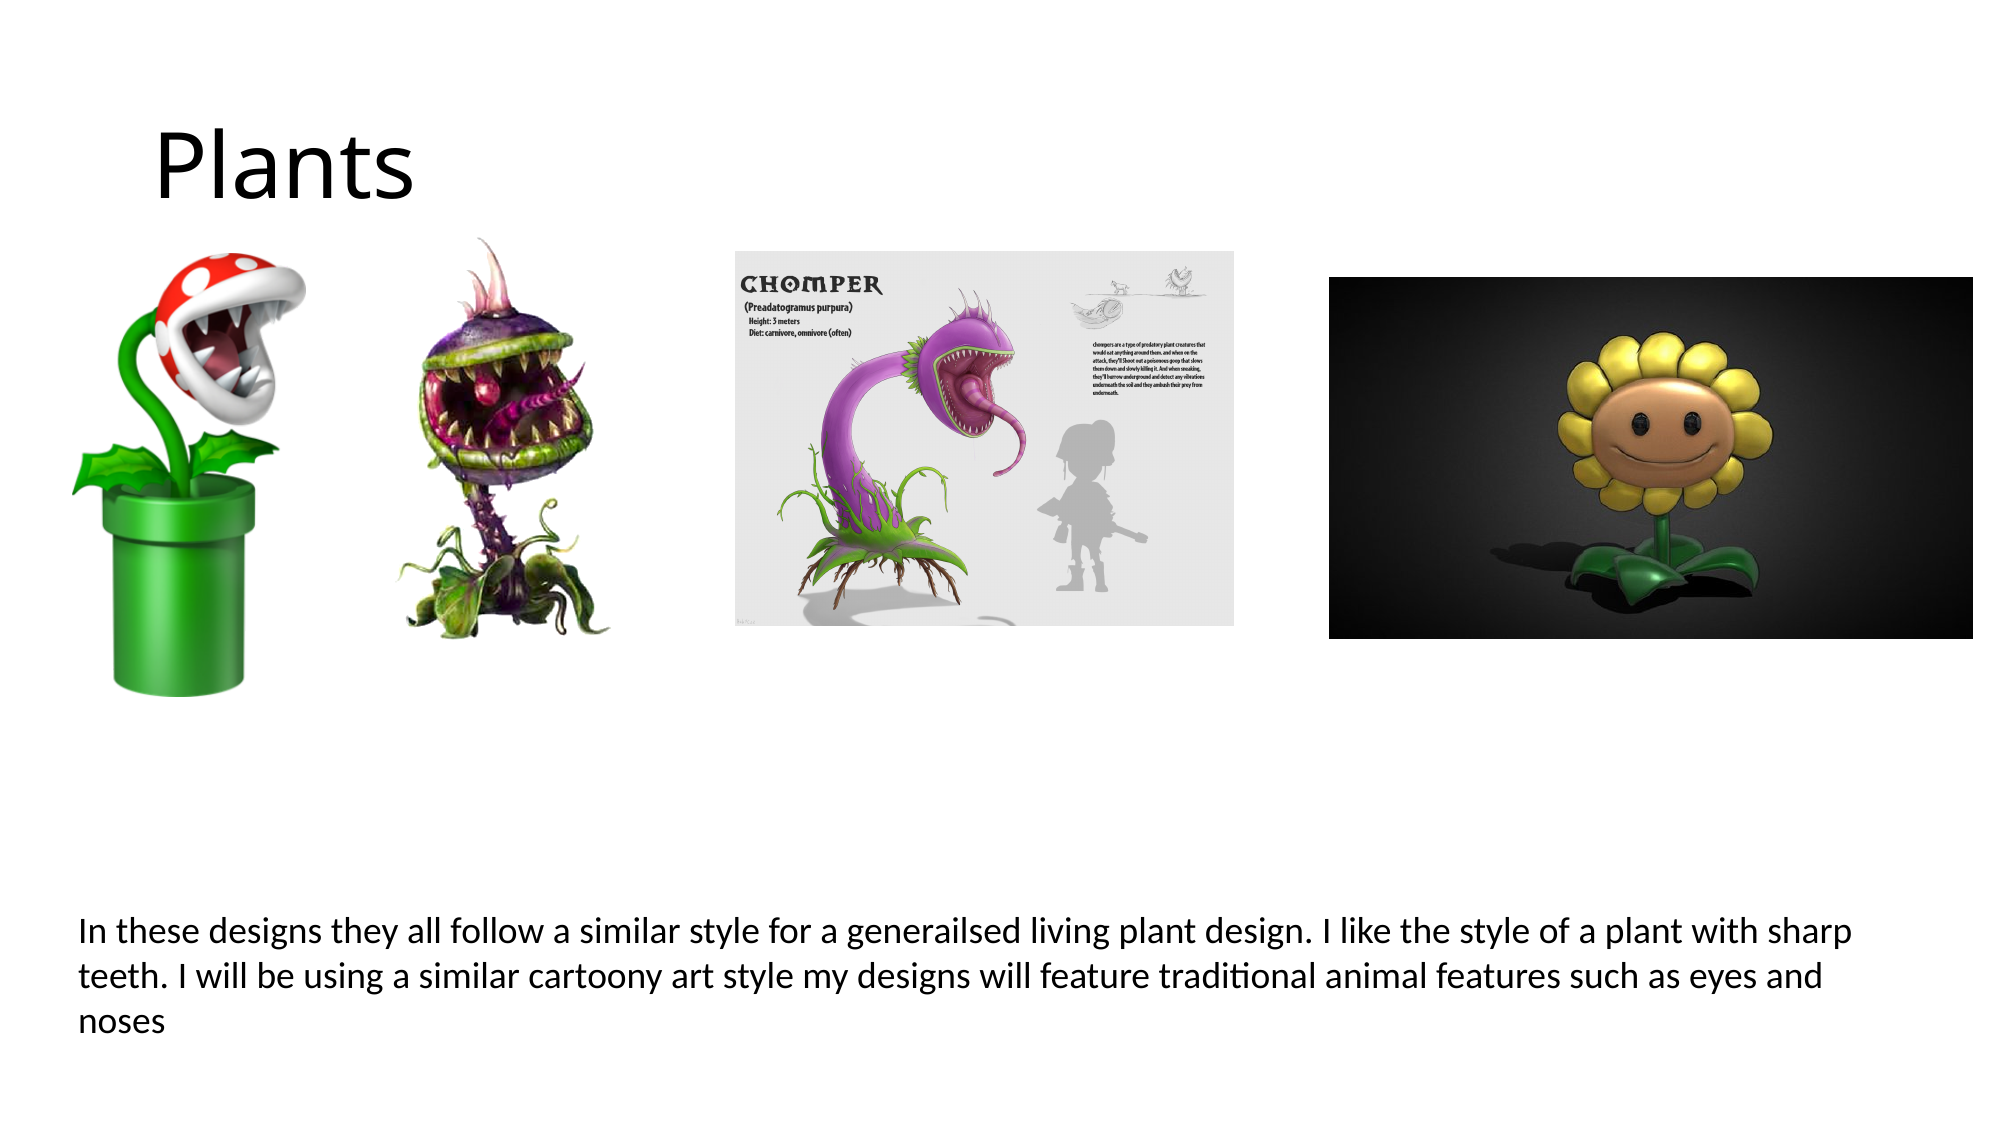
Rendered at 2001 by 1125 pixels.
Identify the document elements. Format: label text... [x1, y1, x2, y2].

text_box In these designs they all follow a similar style for a generailsed living plant design. I like the style of a plant with sharp teeth. I will be using a similar cartoony art style my designs will feature traditional animal features such as eyes and noses [63, 898, 1905, 1048]
picture [1329, 277, 1973, 639]
title Plants [137, 59, 1863, 278]
picture [335, 223, 671, 654]
picture [72, 253, 306, 697]
picture [735, 251, 1234, 626]
